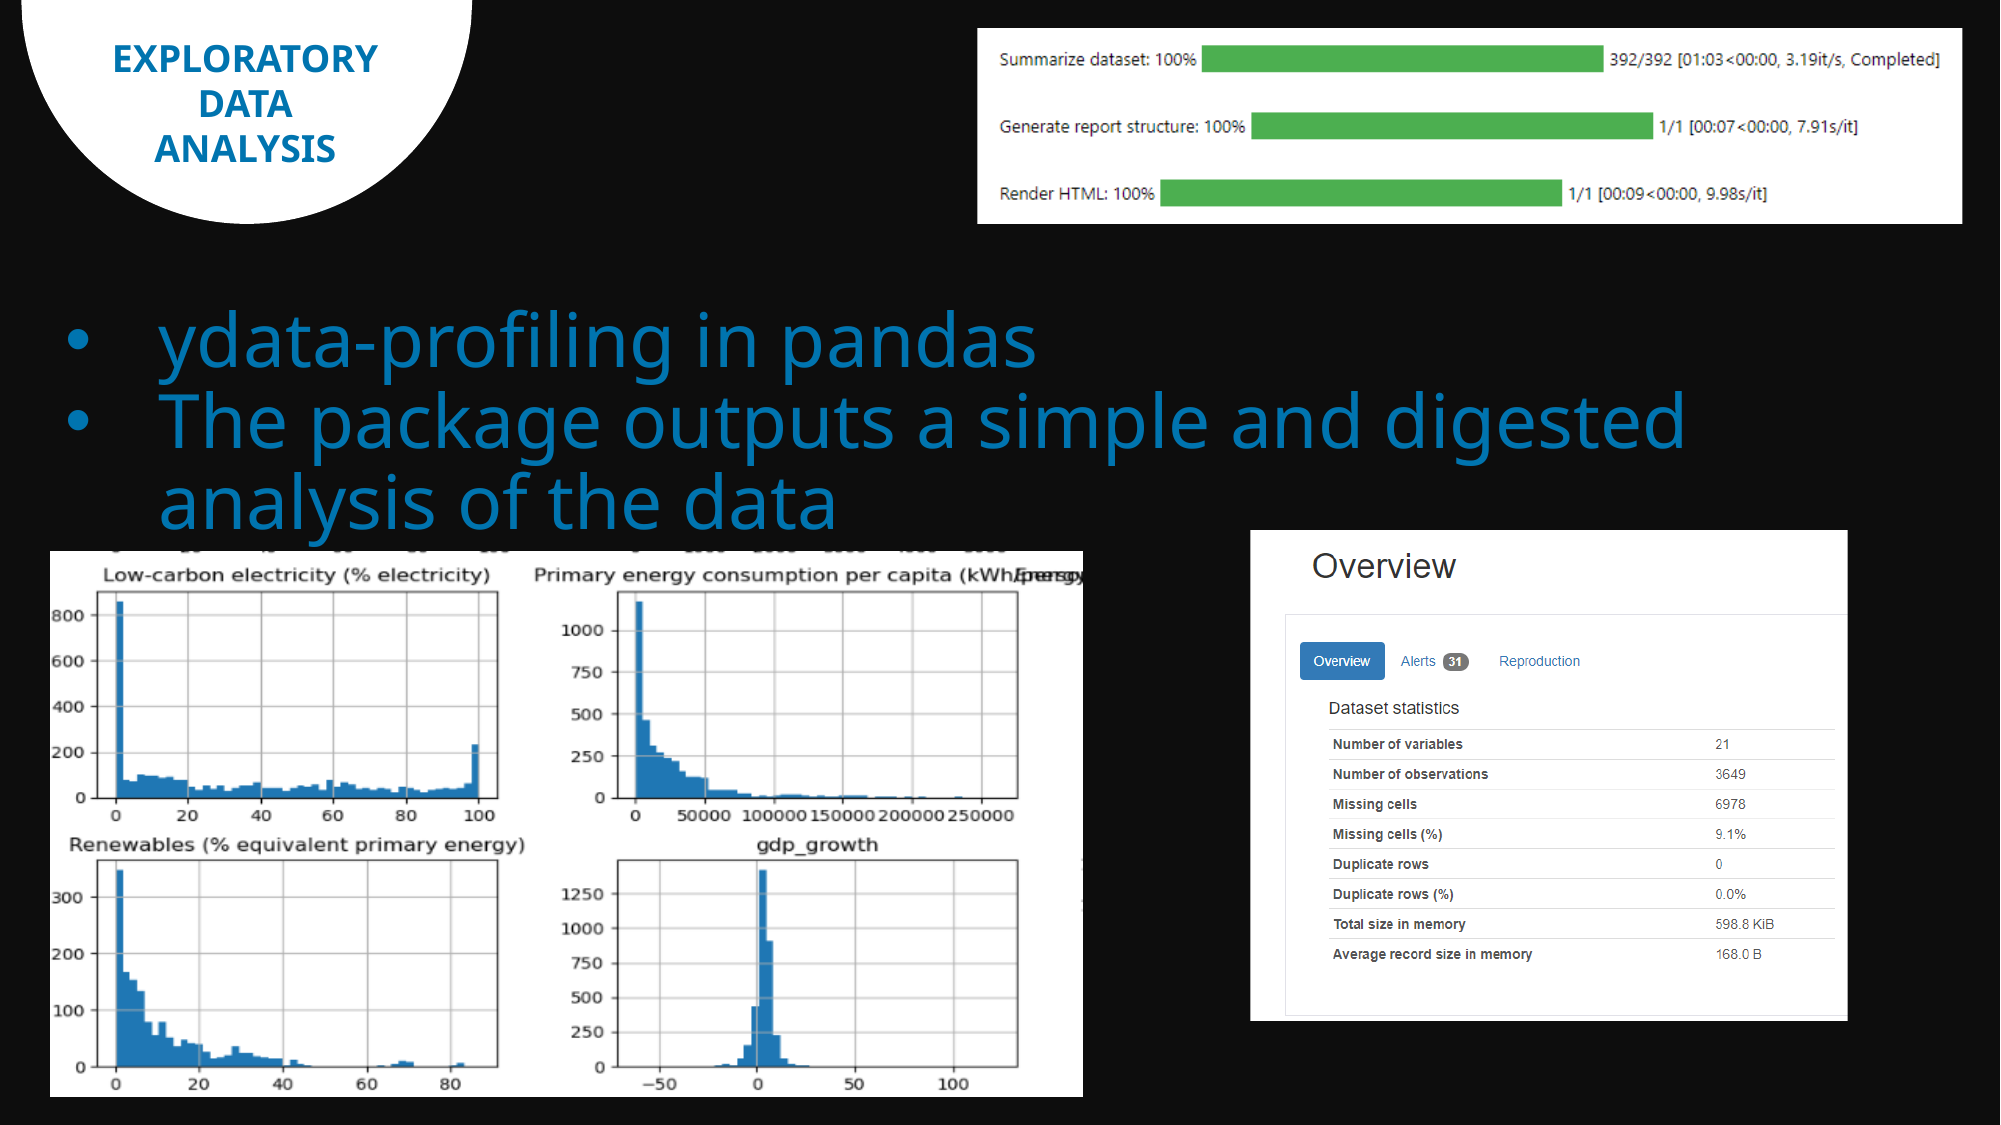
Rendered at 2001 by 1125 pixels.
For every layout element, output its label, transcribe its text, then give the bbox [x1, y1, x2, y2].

picture [977, 28, 1963, 224]
picture [1250, 530, 1848, 1021]
text_box EXPLORATORY DATA ANALYSIS [87, 28, 404, 178]
picture [49, 551, 1083, 1097]
list ydata-profiling in pandas The package outputs a simple and digested analysis of the data [50, 293, 1963, 636]
